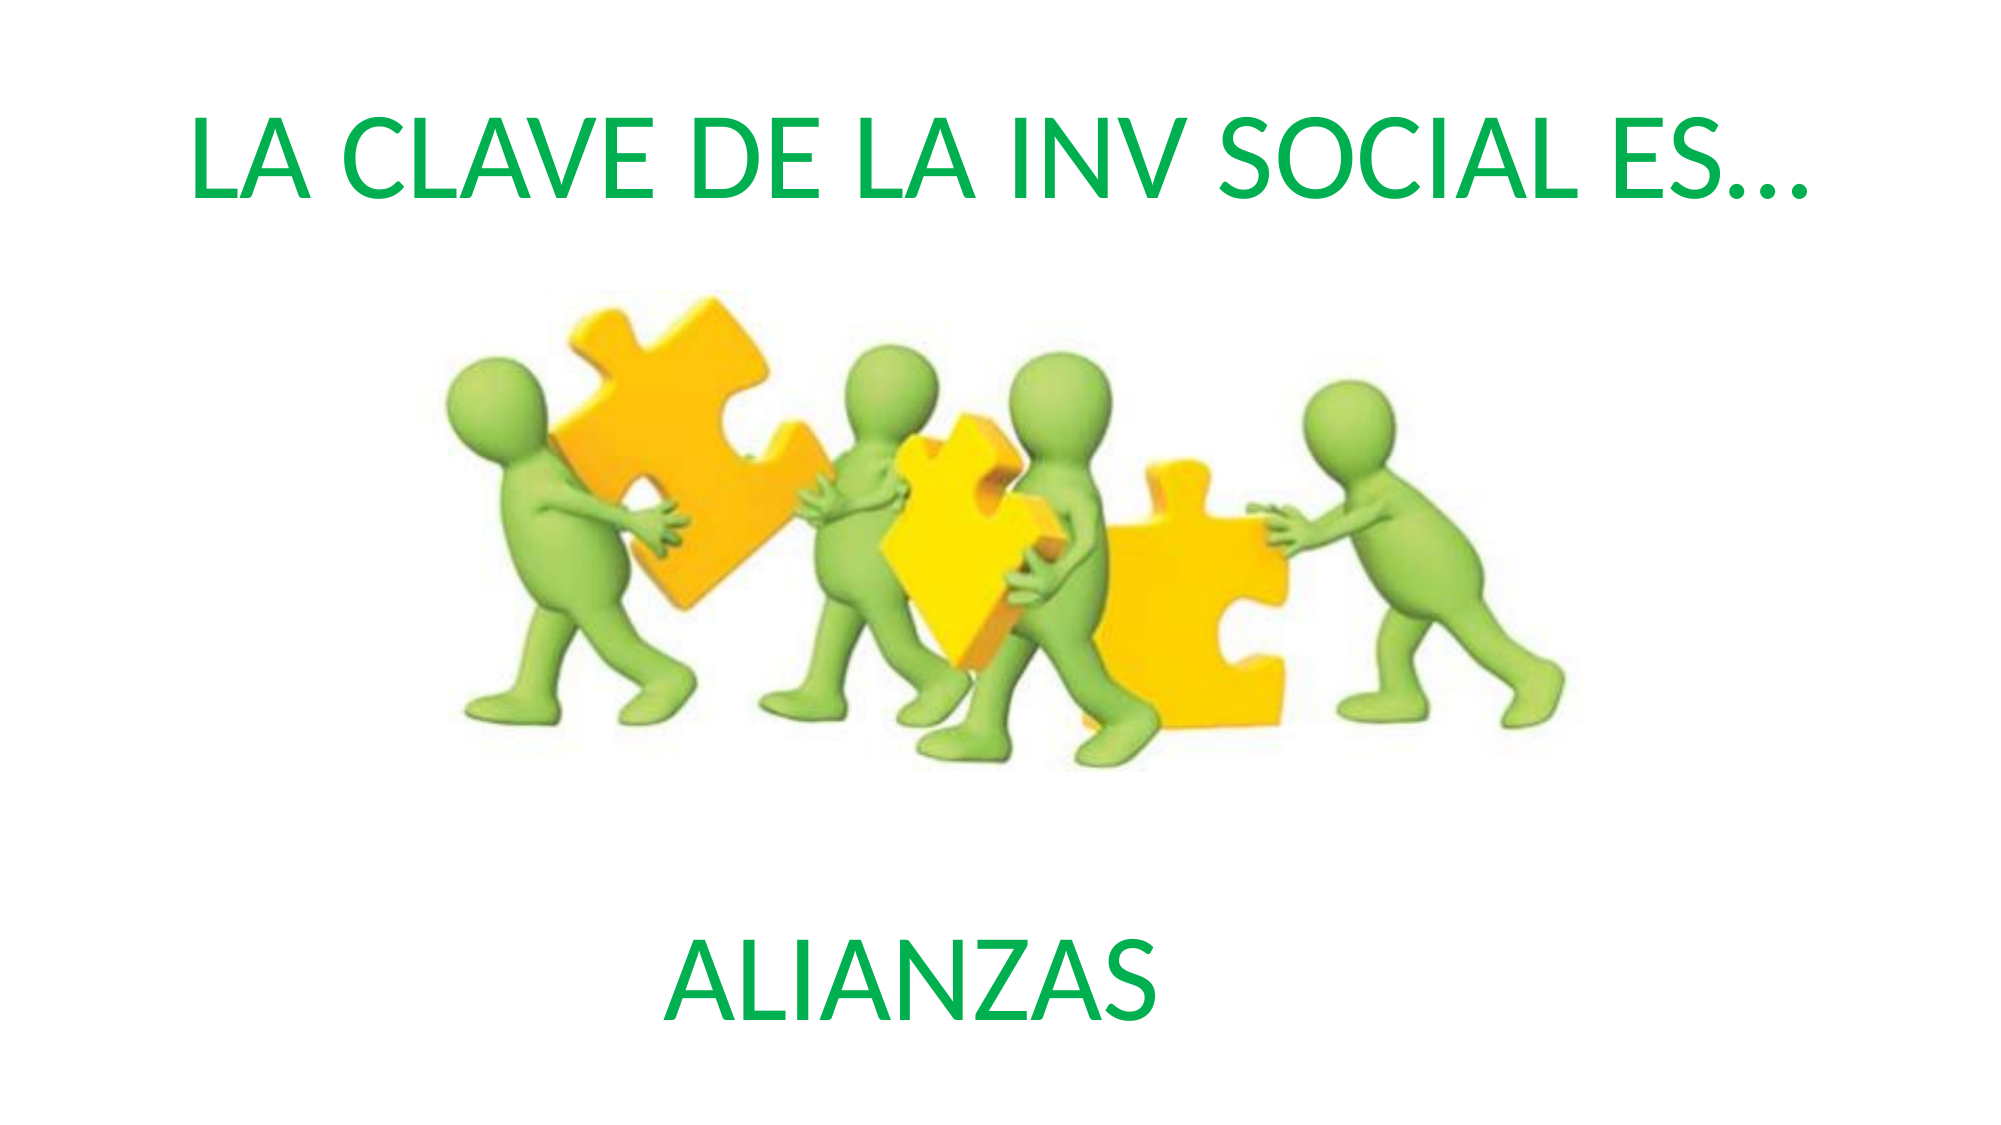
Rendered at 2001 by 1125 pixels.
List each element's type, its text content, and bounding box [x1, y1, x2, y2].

text_box ALIANZAS [648, 888, 1176, 1053]
picture [382, 290, 1629, 773]
text_box LA CLAVE DE LA INV SOCIAL ES… [172, 66, 1828, 232]
